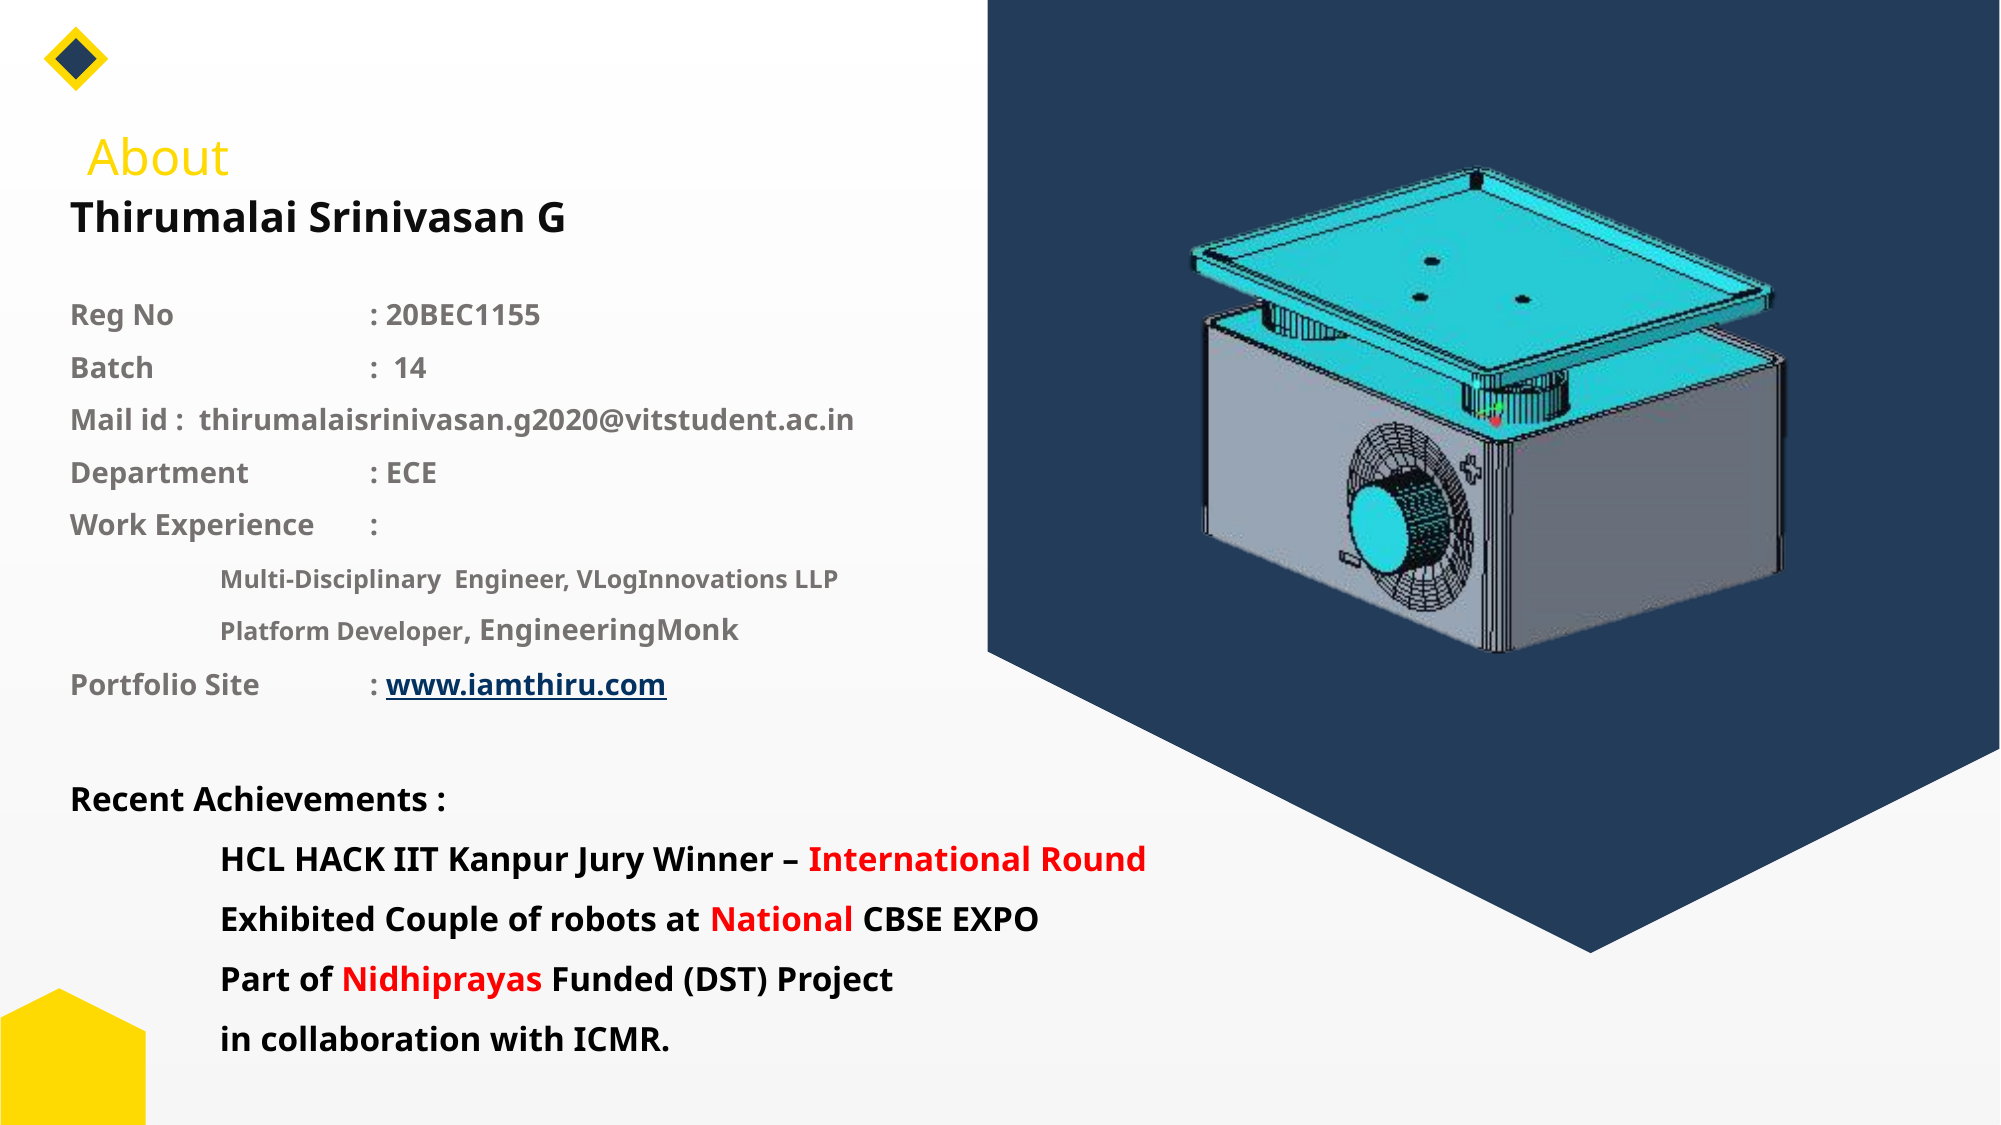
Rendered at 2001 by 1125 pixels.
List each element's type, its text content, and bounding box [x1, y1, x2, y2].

text_box Thirumalai Srinivasan G [55, 183, 838, 249]
text_box Reg No : 20BEC1155 Batch : 14 Mail id : thirumalaisrinivasan.g2020@vitstudent.ac.in Department : ECE Work Experience : Multi-Disciplinary Engineer, VLogInnovations LLP Platform Developer, EngineeringMonk Portfolio Site : www.iamthiru.com Recent Achievements : HCL HACK IIT Kanpur Jury Winner – International Round Exhibited Couple of robots at National CBSE EXPO Part of Nidhiprayas Funded (DST) Project in collaboration with ICMR. [55, 271, 1259, 1125]
picture [1102, 79, 1927, 688]
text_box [43, 26, 109, 92]
text_box About [73, 88, 401, 193]
